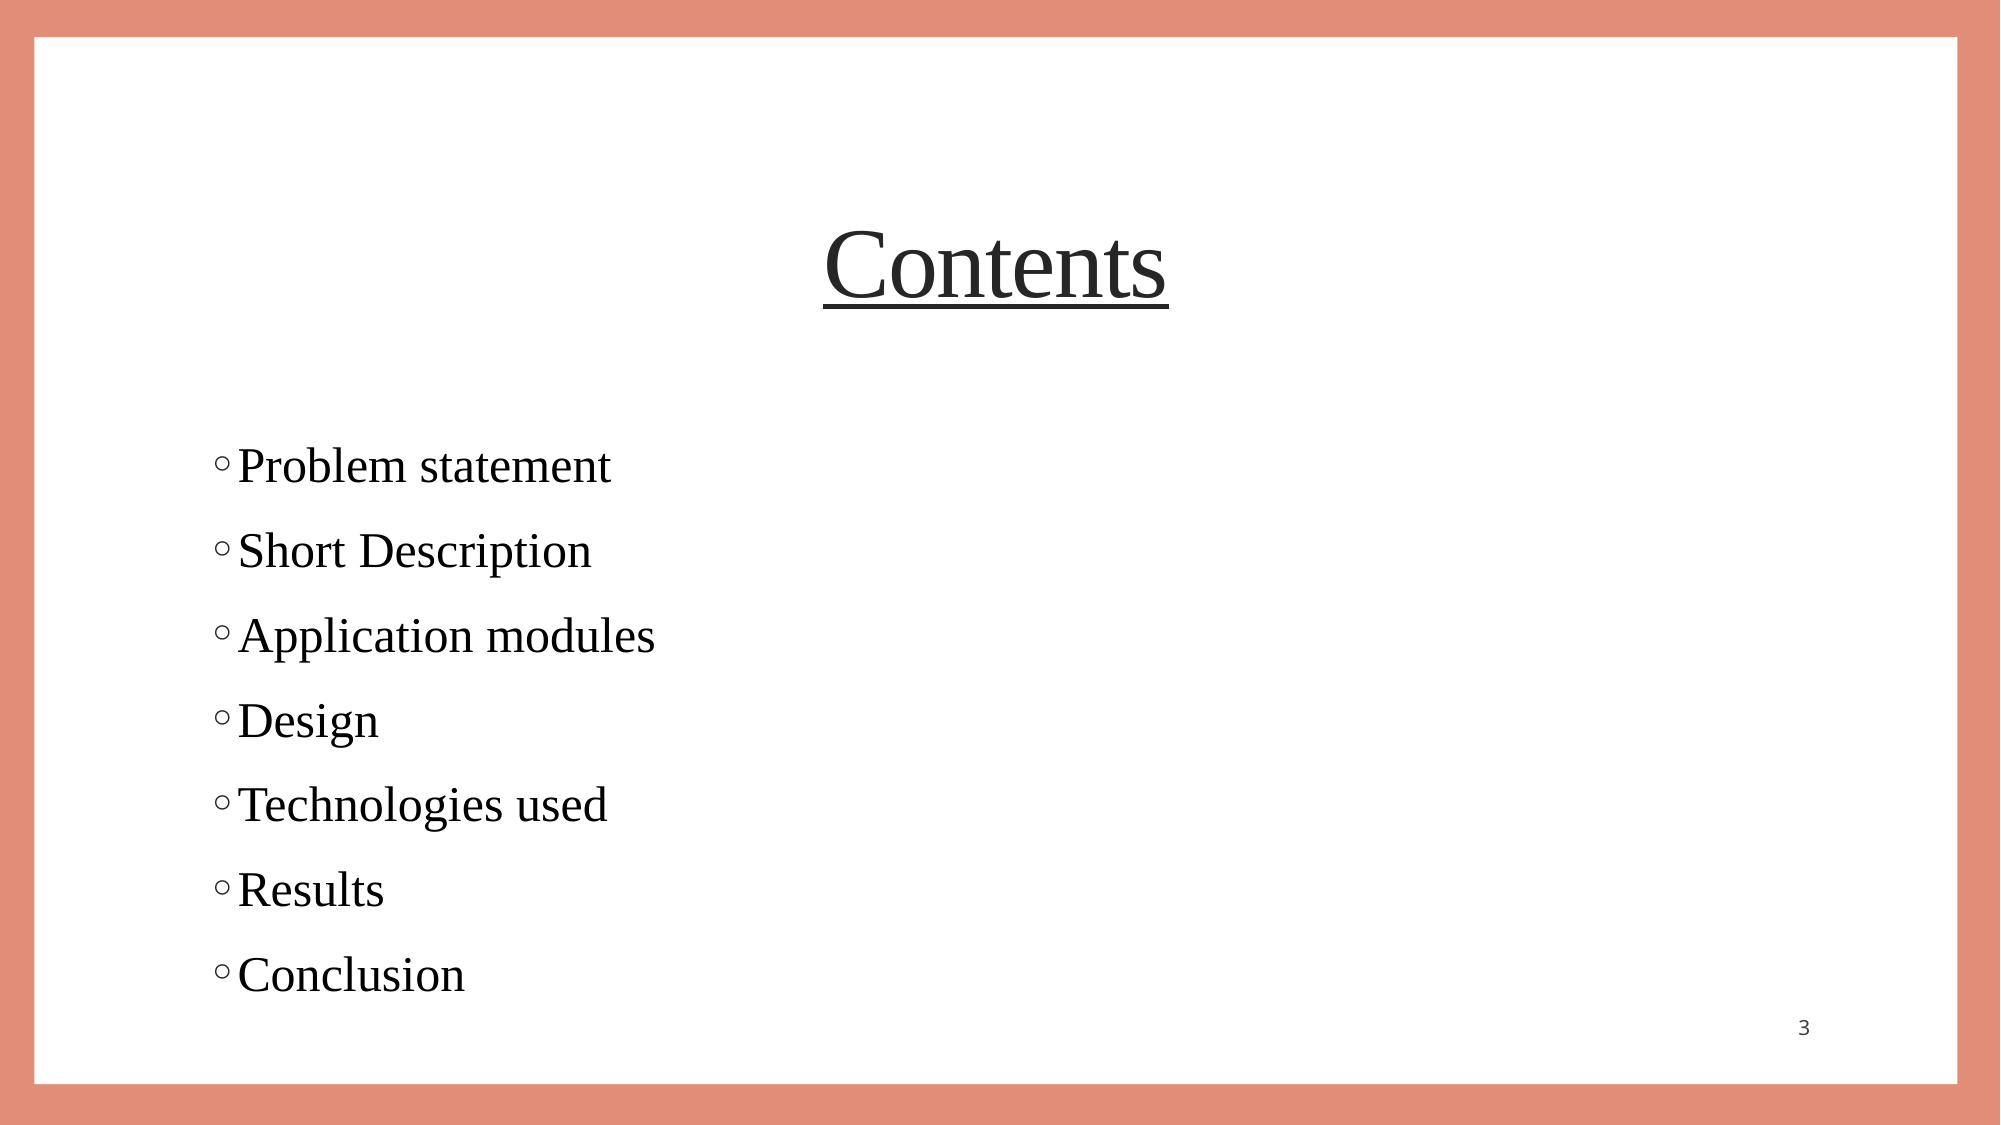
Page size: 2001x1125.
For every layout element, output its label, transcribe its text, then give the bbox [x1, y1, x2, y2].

text_box [34, 37, 1958, 1085]
text_box Contents [192, 142, 1799, 394]
text_box [0, 0, 2000, 1125]
text_box 3 [1687, 990, 1825, 1050]
text_box Problem statement Short Description Application modules Design Technologies used Results Conclusion [192, 419, 1799, 1005]
